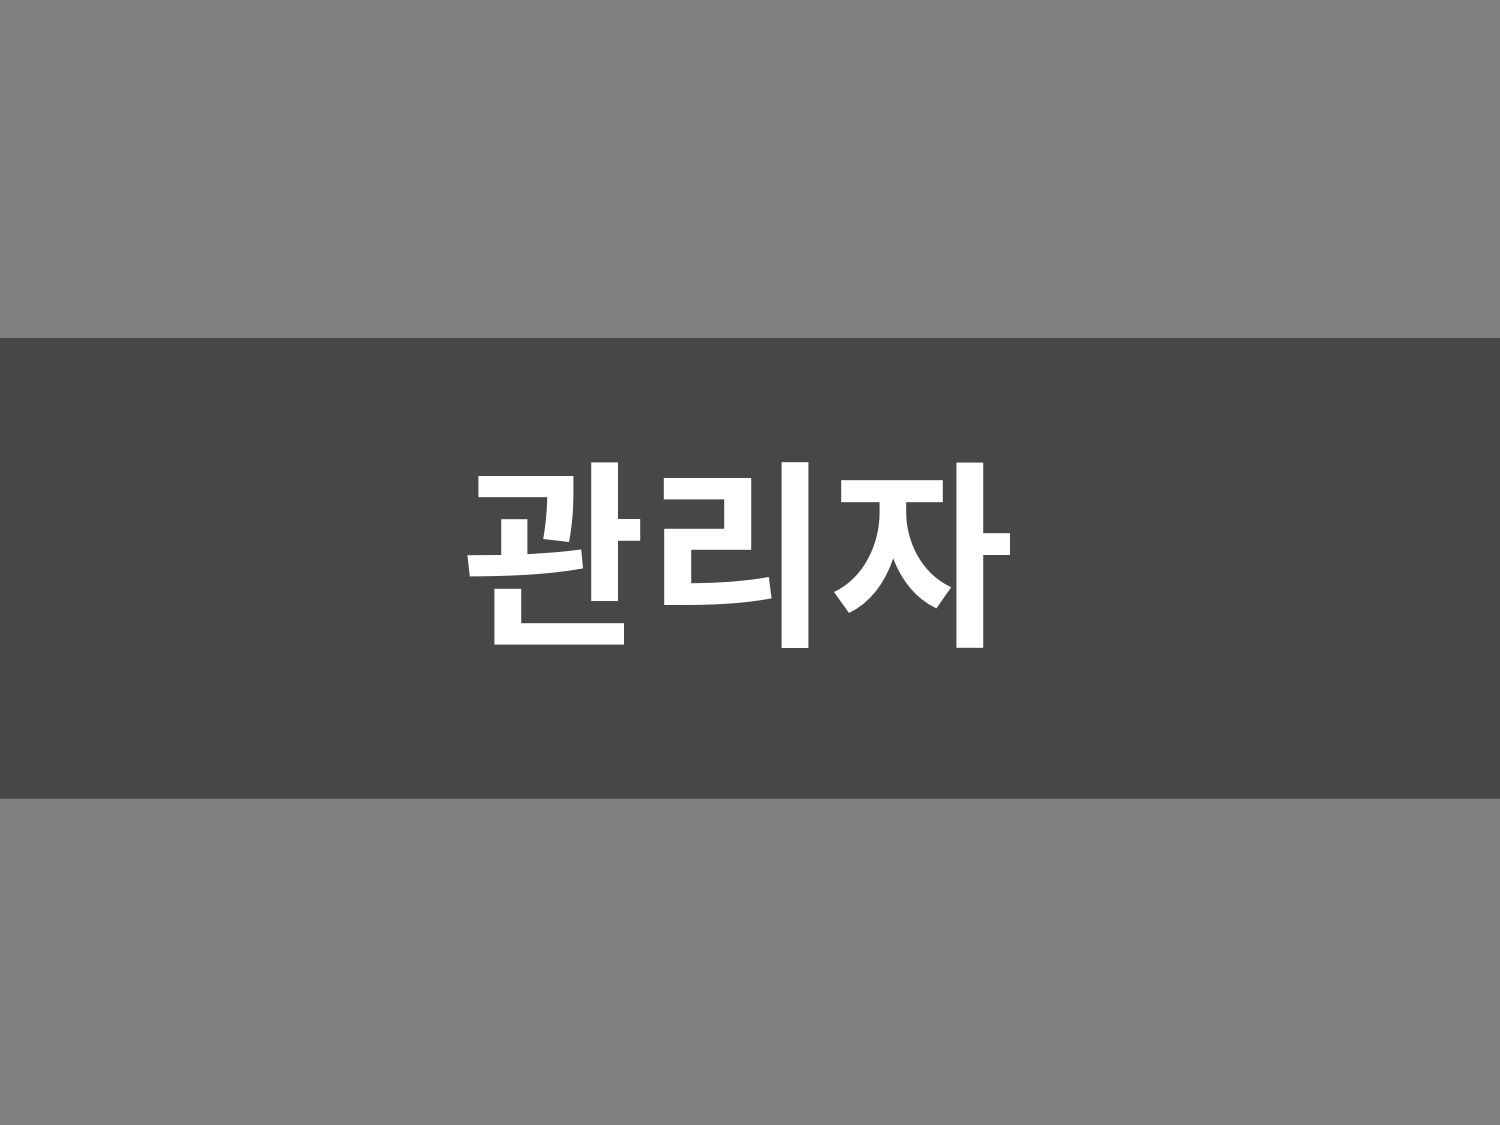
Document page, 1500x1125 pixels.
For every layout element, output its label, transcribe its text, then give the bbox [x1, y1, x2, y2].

text_box [0, 336, 1500, 801]
text_box 관리자 [383, 423, 1093, 678]
